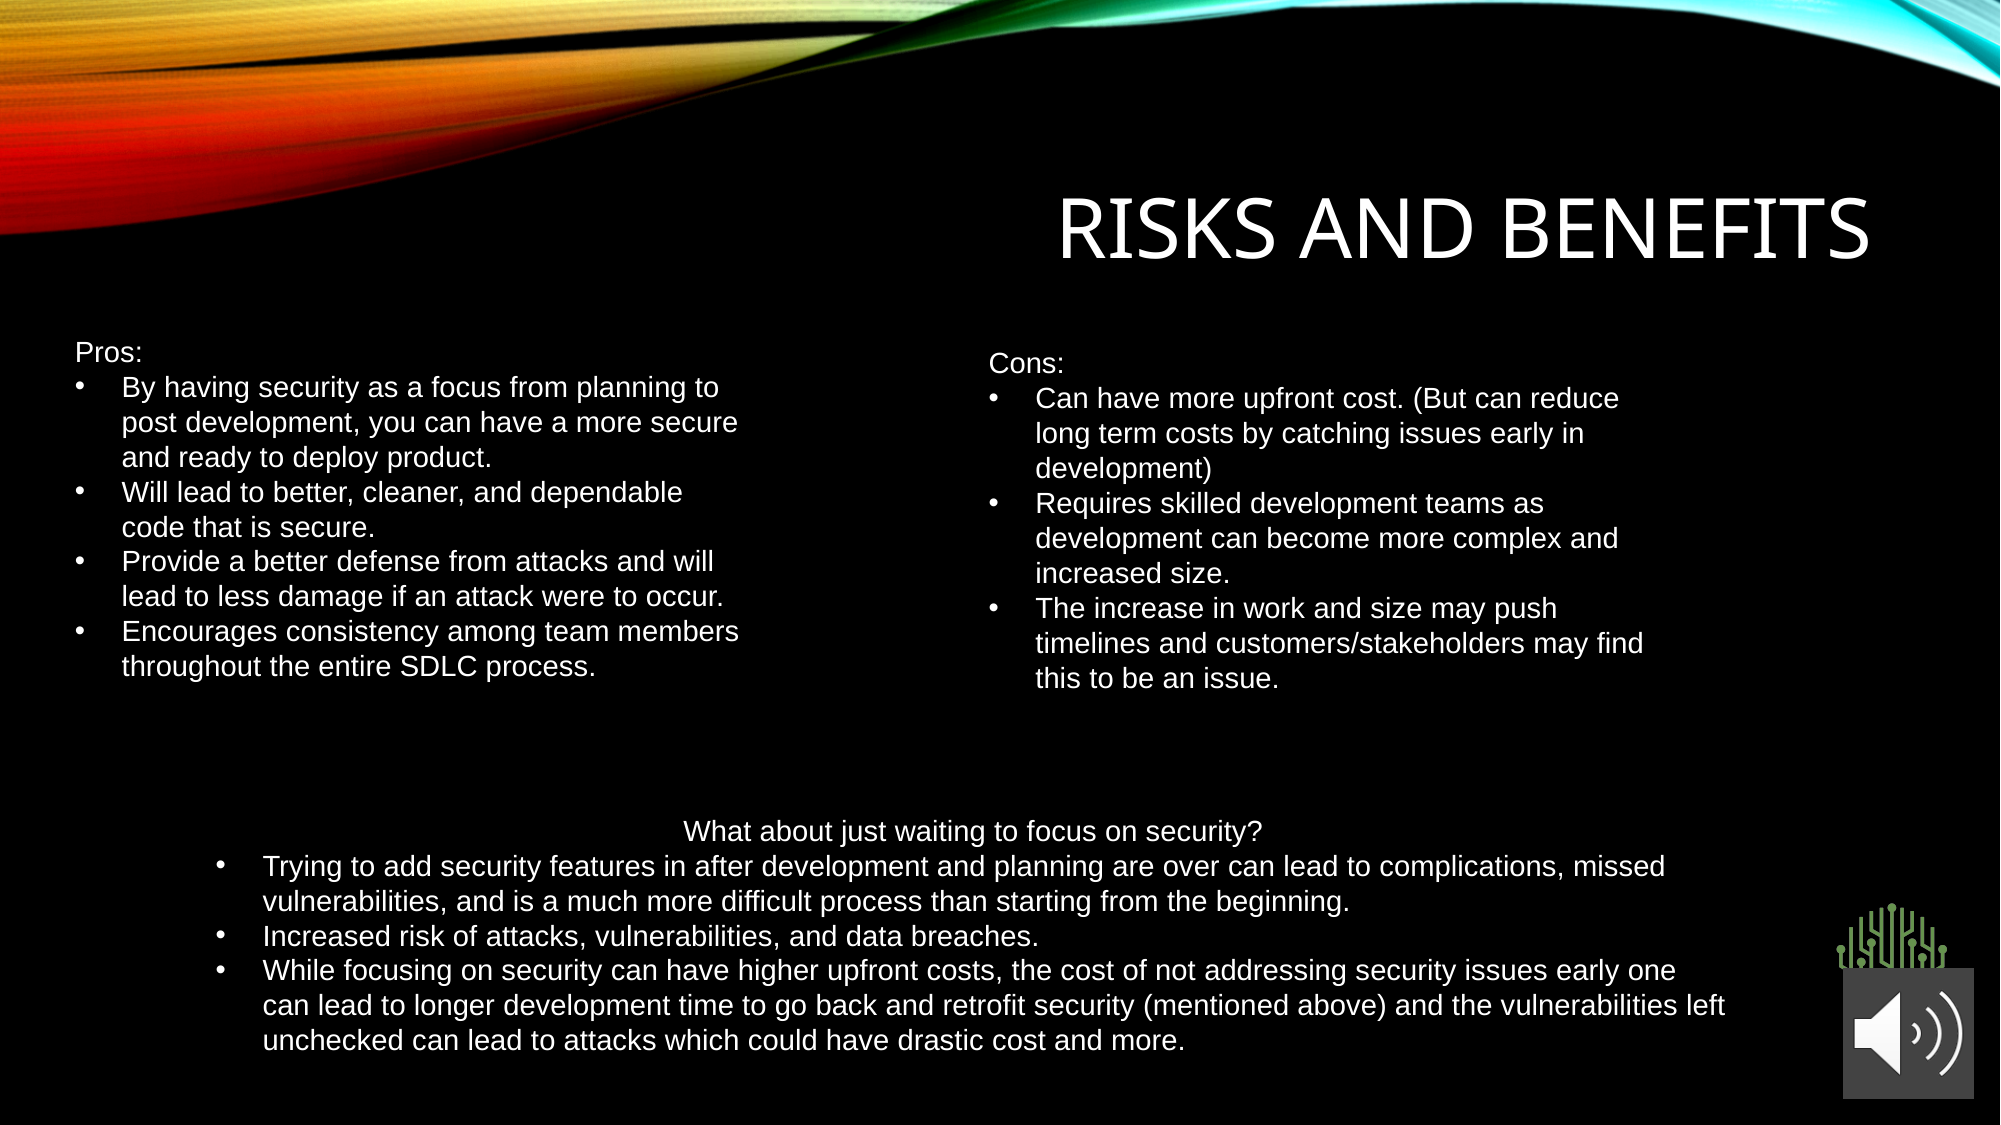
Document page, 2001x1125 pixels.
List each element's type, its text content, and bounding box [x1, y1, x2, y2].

text_box Cons: Can have more upfront cost. (But can reduce long term costs by catching issues early in development) Requires skilled development teams as development can become more complex and increased size. The increase in work and size may push timelines and customers/stakeholders may find this to be an issue. [973, 337, 1673, 737]
picture [0, 0, 2000, 237]
text_box Pros: By having security as a focus from planning to post development, you can have a more secure and ready to deploy product. Will lead to better, cleaner, and dependable code that is secure. Provide a better defense from attacks and will lead to less damage if an attack were to occur. Encourages consistency among team members throughout the entire SDLC process. [60, 325, 759, 690]
title RISKS AND BENEFITS [474, 125, 1888, 338]
text_box What about just waiting to focus on security? Trying to add security features in after development and planning are over can lead to complications, missed vulnerabilities, and is a much more difficult process than starting from the beginning. Increased risk of attacks, vulnerabilities, and data breaches. While focusing on security can have higher upfront costs, the cost of not addressing security issues early one can lead to longer development time to go back and retrofit security (mentioned above) and the vulnerabilities left unchecked can lead to attacks which could have drastic cost and more. [200, 804, 1747, 1099]
picture [1817, 892, 1976, 1101]
